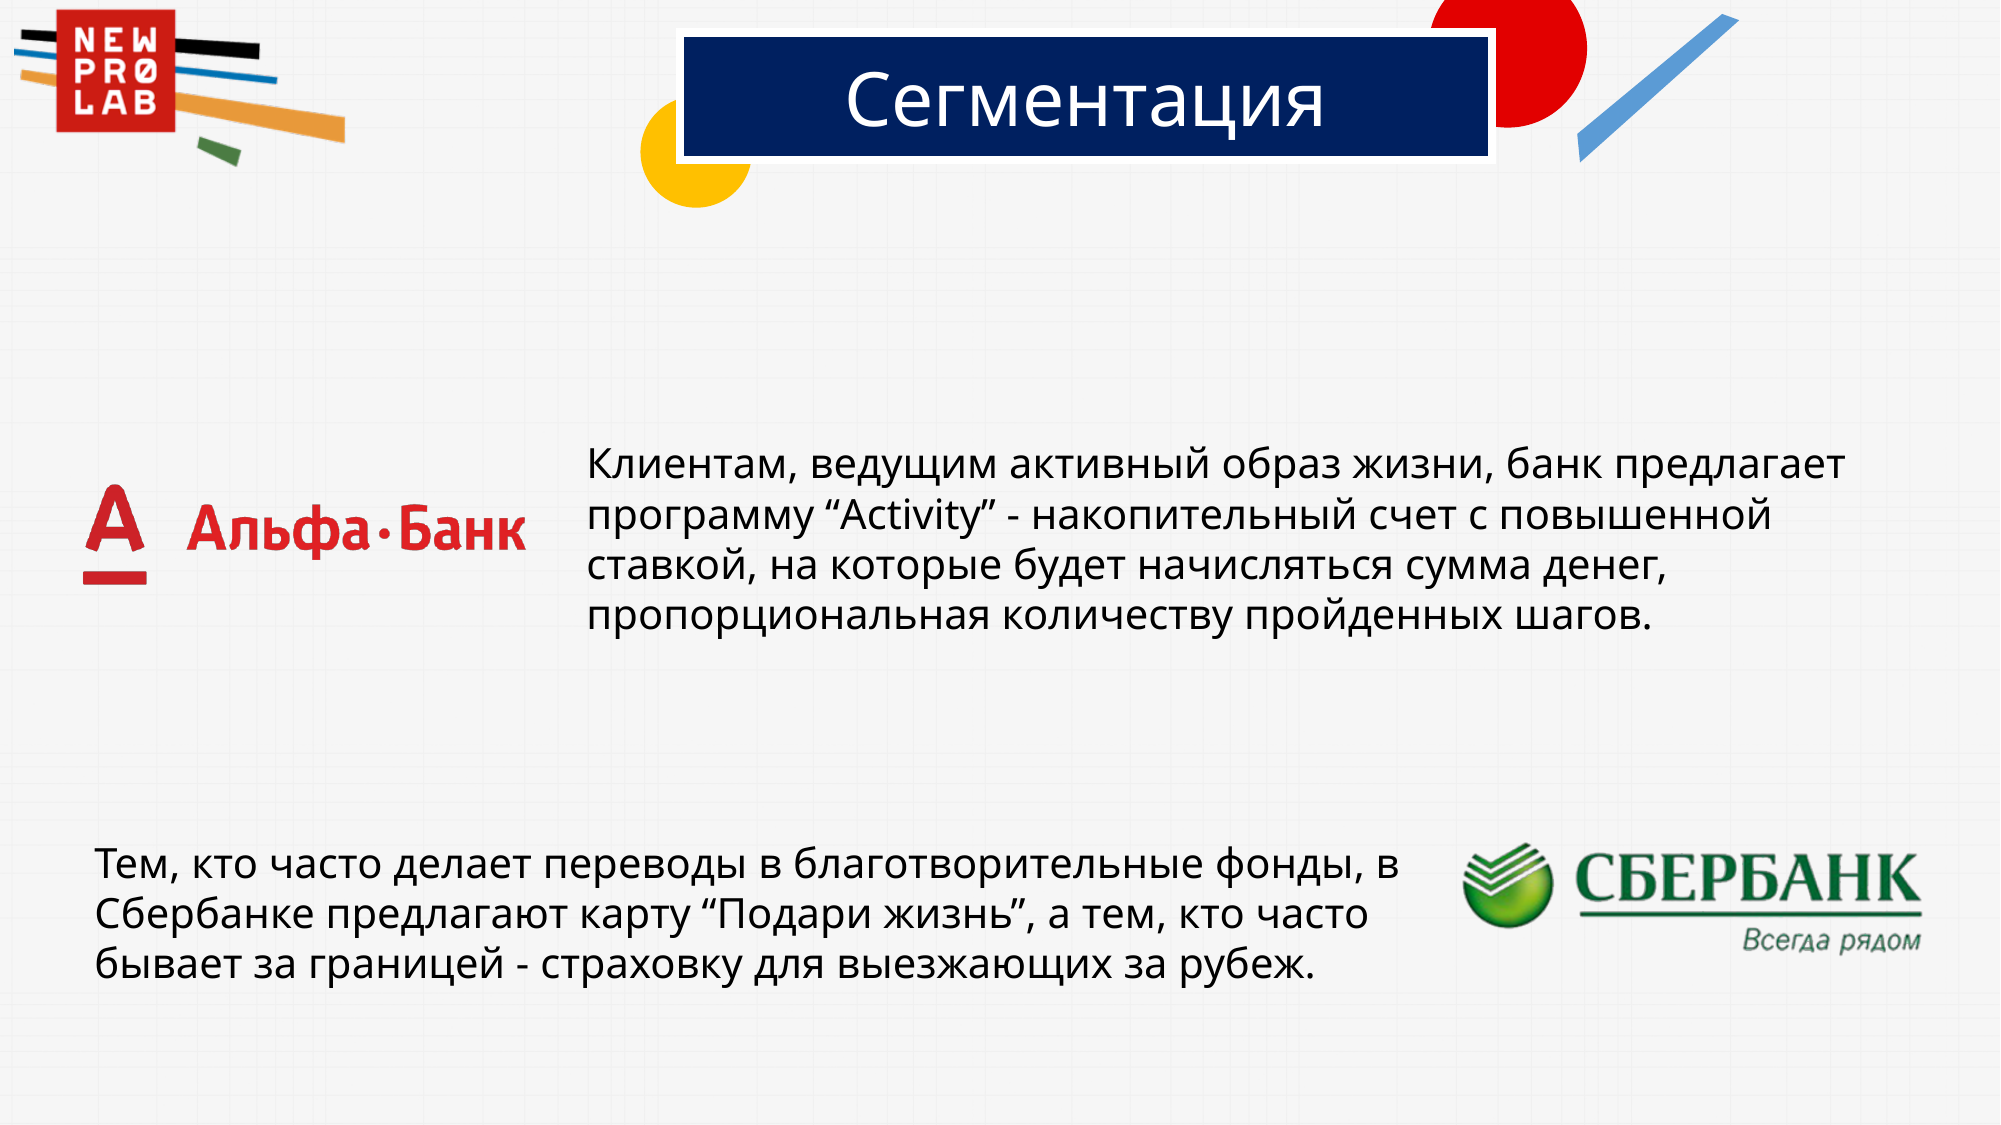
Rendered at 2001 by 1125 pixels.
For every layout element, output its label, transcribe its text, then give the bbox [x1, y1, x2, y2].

picture [79, 459, 530, 598]
picture [1459, 780, 1926, 1014]
text_box Тем, кто часто делает переводы в благотворительные фонды, в Сбербанке предлагают карту “Подари жизнь”, а тем, кто часто бывает за границей - страховку для выезжающих за рубеж. [79, 829, 1429, 995]
picture [14, 0, 357, 179]
text_box [639, 97, 753, 209]
text_box Клиентам, ведущим активный образ жизни, банк предлагает программу “Activity” - накопительный счет с повышенной ставкой, на которые будет начисляться сумма денег, пропорциональная количеству пройденных шагов. [571, 429, 1926, 645]
text_box [1576, 12, 1742, 165]
text_box Сегментация [679, 31, 1493, 161]
text_box [1429, 0, 1589, 129]
